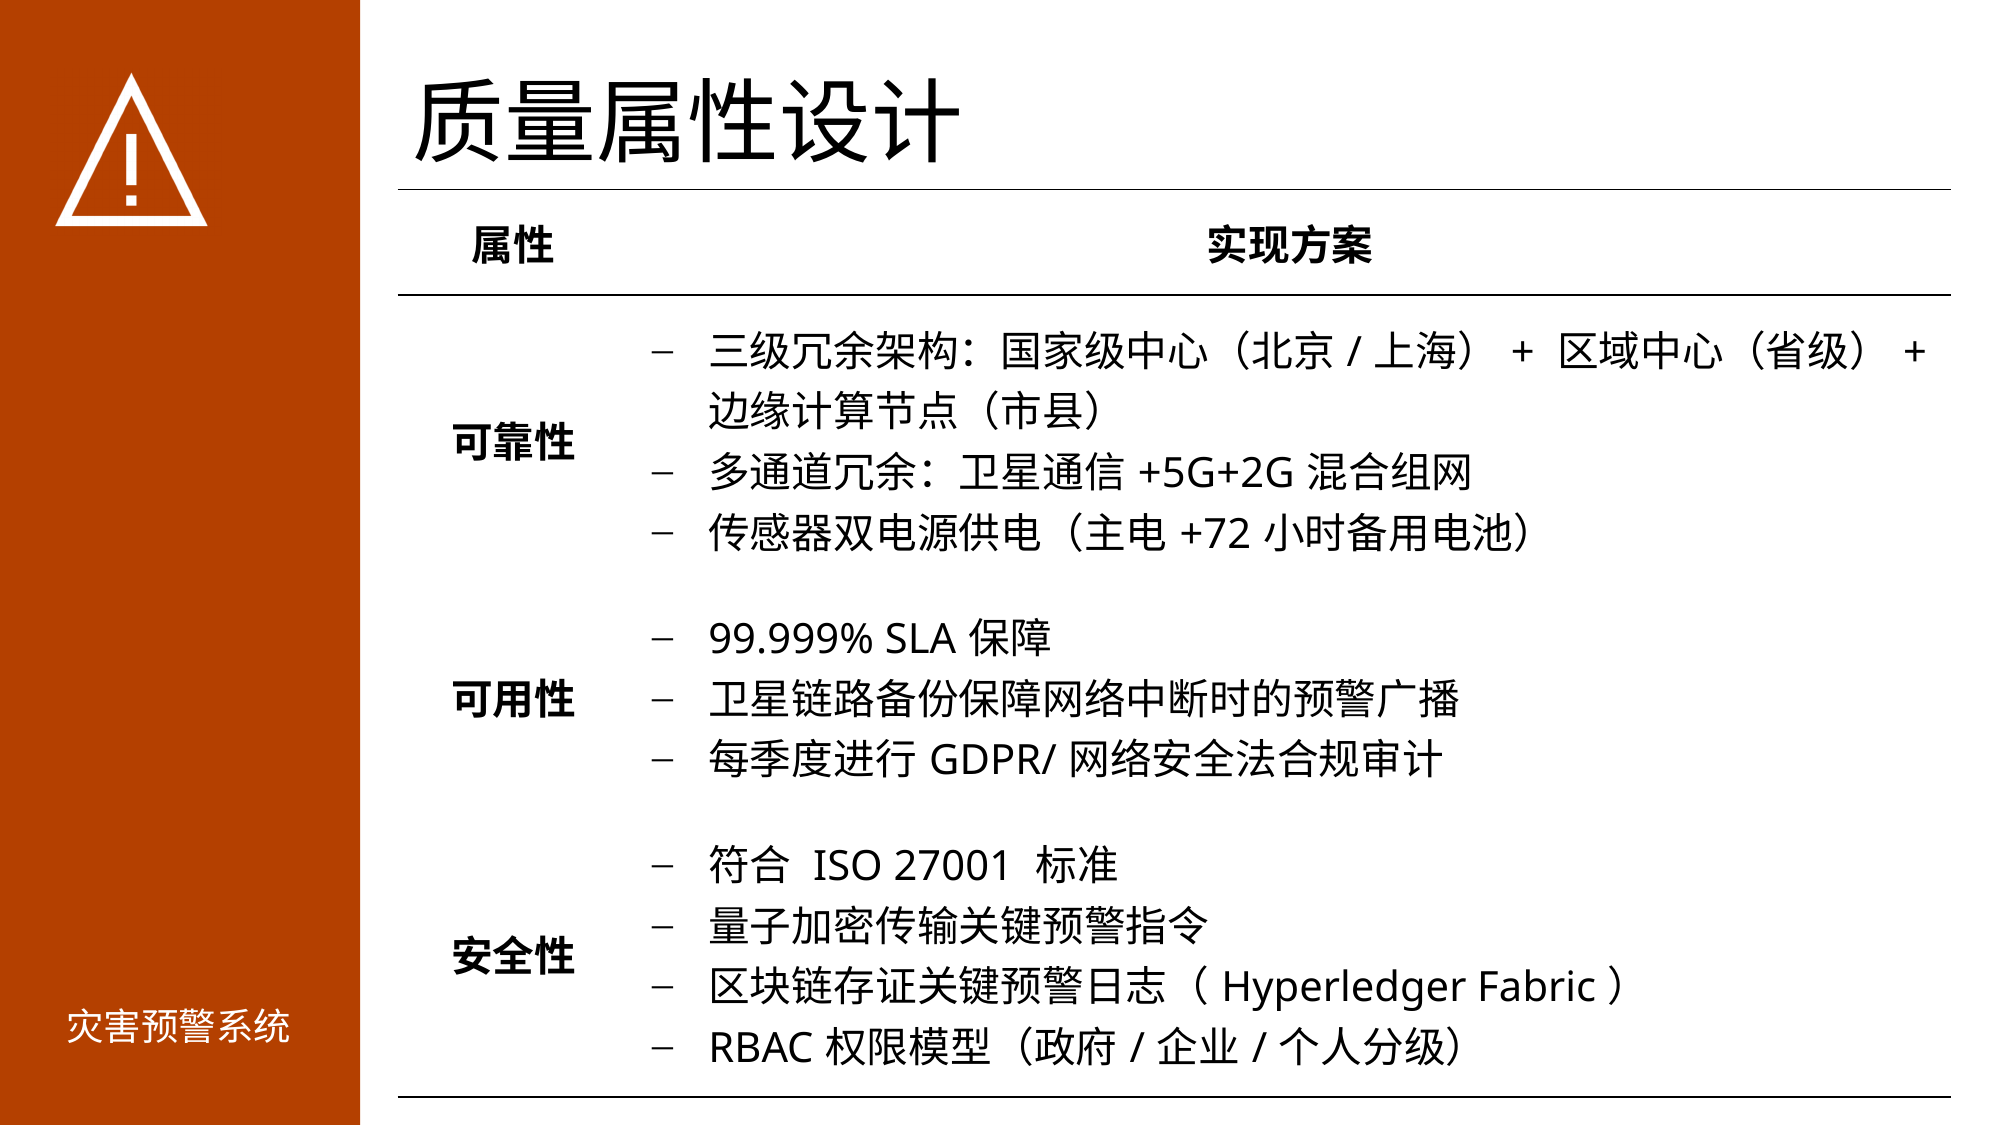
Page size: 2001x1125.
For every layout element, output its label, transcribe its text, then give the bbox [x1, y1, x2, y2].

picture [50, 68, 222, 236]
table_cell 安全性 [398, 810, 630, 1096]
table_cell 三级冗余架构：国家级中心（北京/上海）+ 区域中心（省级）+ 边缘计算节点（市县） 多通道冗余：卫星通信+5G+2G混合组网 传感器双电源供电（主电+72小时备用电池） [630, 296, 1951, 583]
table_header 实现方案 [630, 203, 1951, 294]
table_header 属性 [398, 203, 630, 294]
table_cell 99.999% SLA保障 卫星链路备份保障网络中断时的预警广播 每季度进行GDPR/网络安全法合规审计 [630, 583, 1951, 810]
table_cell 符合 ISO 27001 标准 量子加密传输关键预警指令 区块链存证关键预警日志（Hyperledger Fabric） RBAC权限模型（政府/企业/个人分级） [630, 810, 1951, 1096]
title 质量属性设计 [397, 48, 1962, 203]
table_cell 可用性 [398, 583, 630, 810]
table_cell 可靠性 [398, 296, 630, 583]
